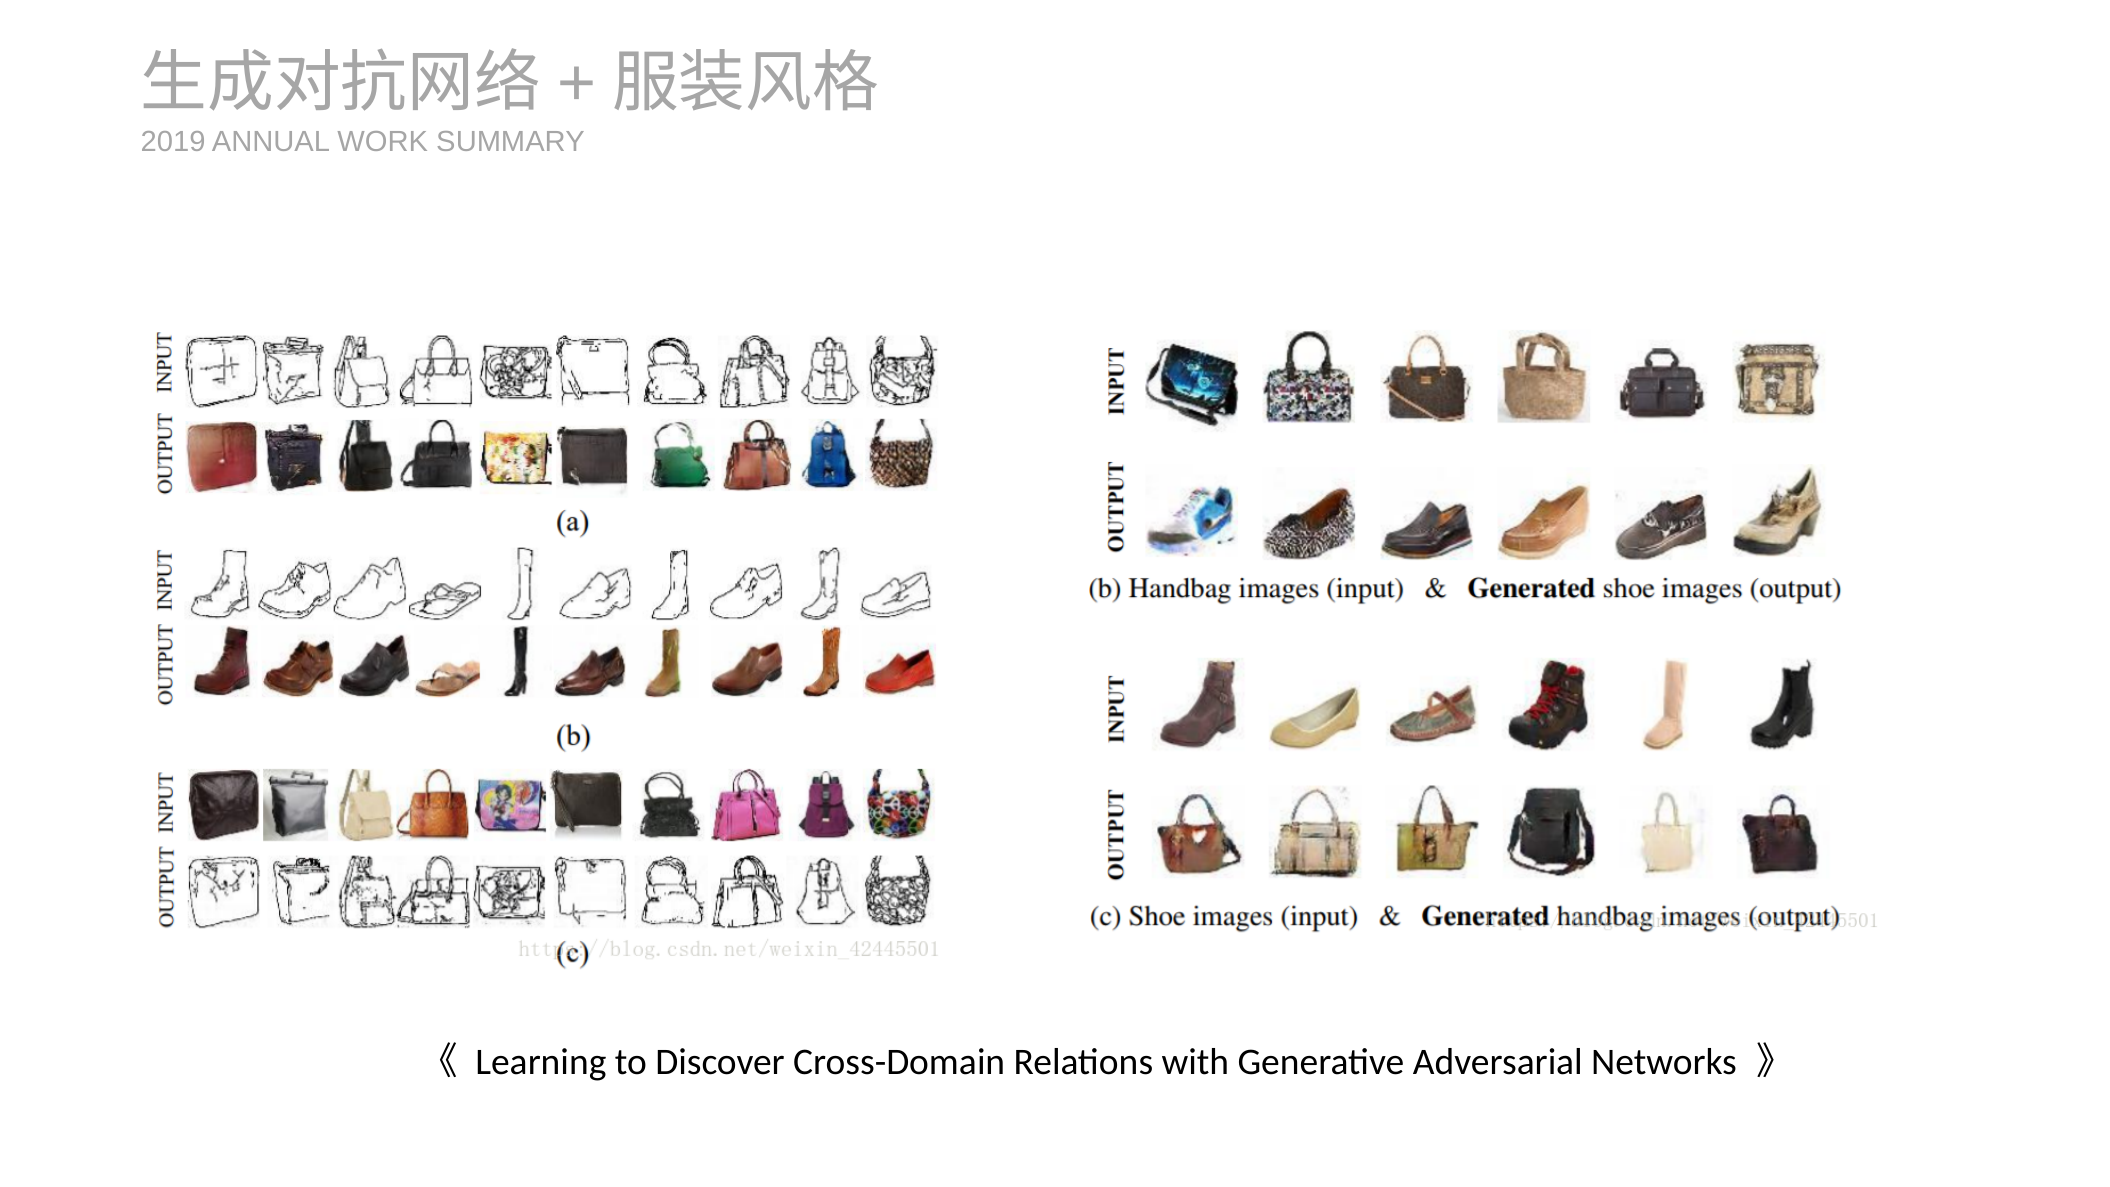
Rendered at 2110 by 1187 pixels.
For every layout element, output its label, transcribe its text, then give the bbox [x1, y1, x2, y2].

text_box 《 Learning to Discover Cross-Domain Relations with Generative Adversarial Networks 》 [305, 1029, 1891, 1090]
picture [140, 314, 953, 972]
picture [1071, 280, 1891, 942]
text_box 2019 ANNUAL WORK SUMMARY [140, 122, 602, 158]
text_box 生成对抗网络+服装风格 [140, 38, 977, 119]
